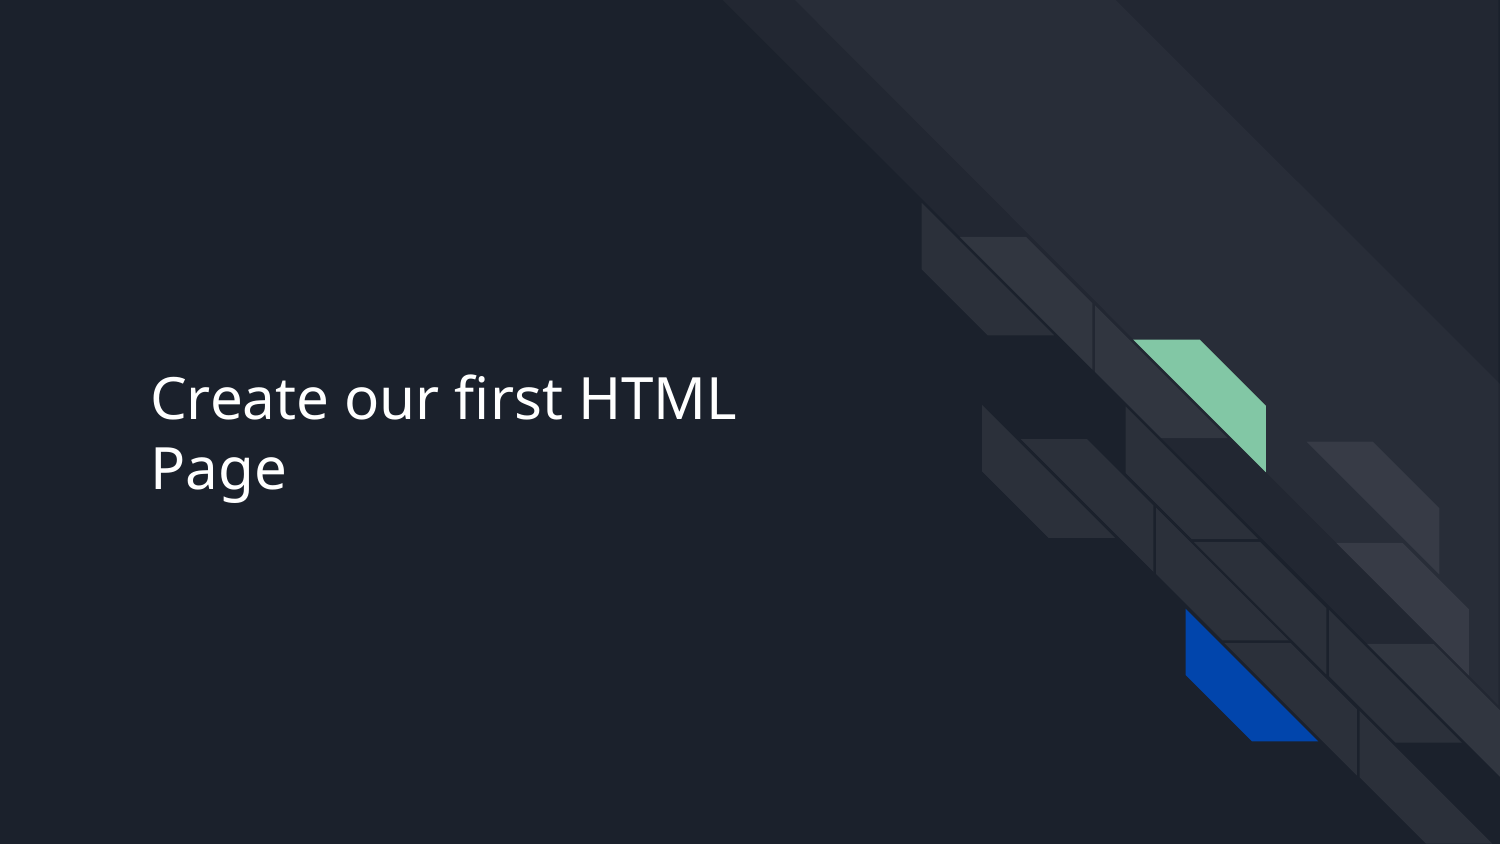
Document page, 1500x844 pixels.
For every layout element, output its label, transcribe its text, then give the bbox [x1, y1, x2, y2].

title Create our first HTML Page [135, 336, 888, 526]
